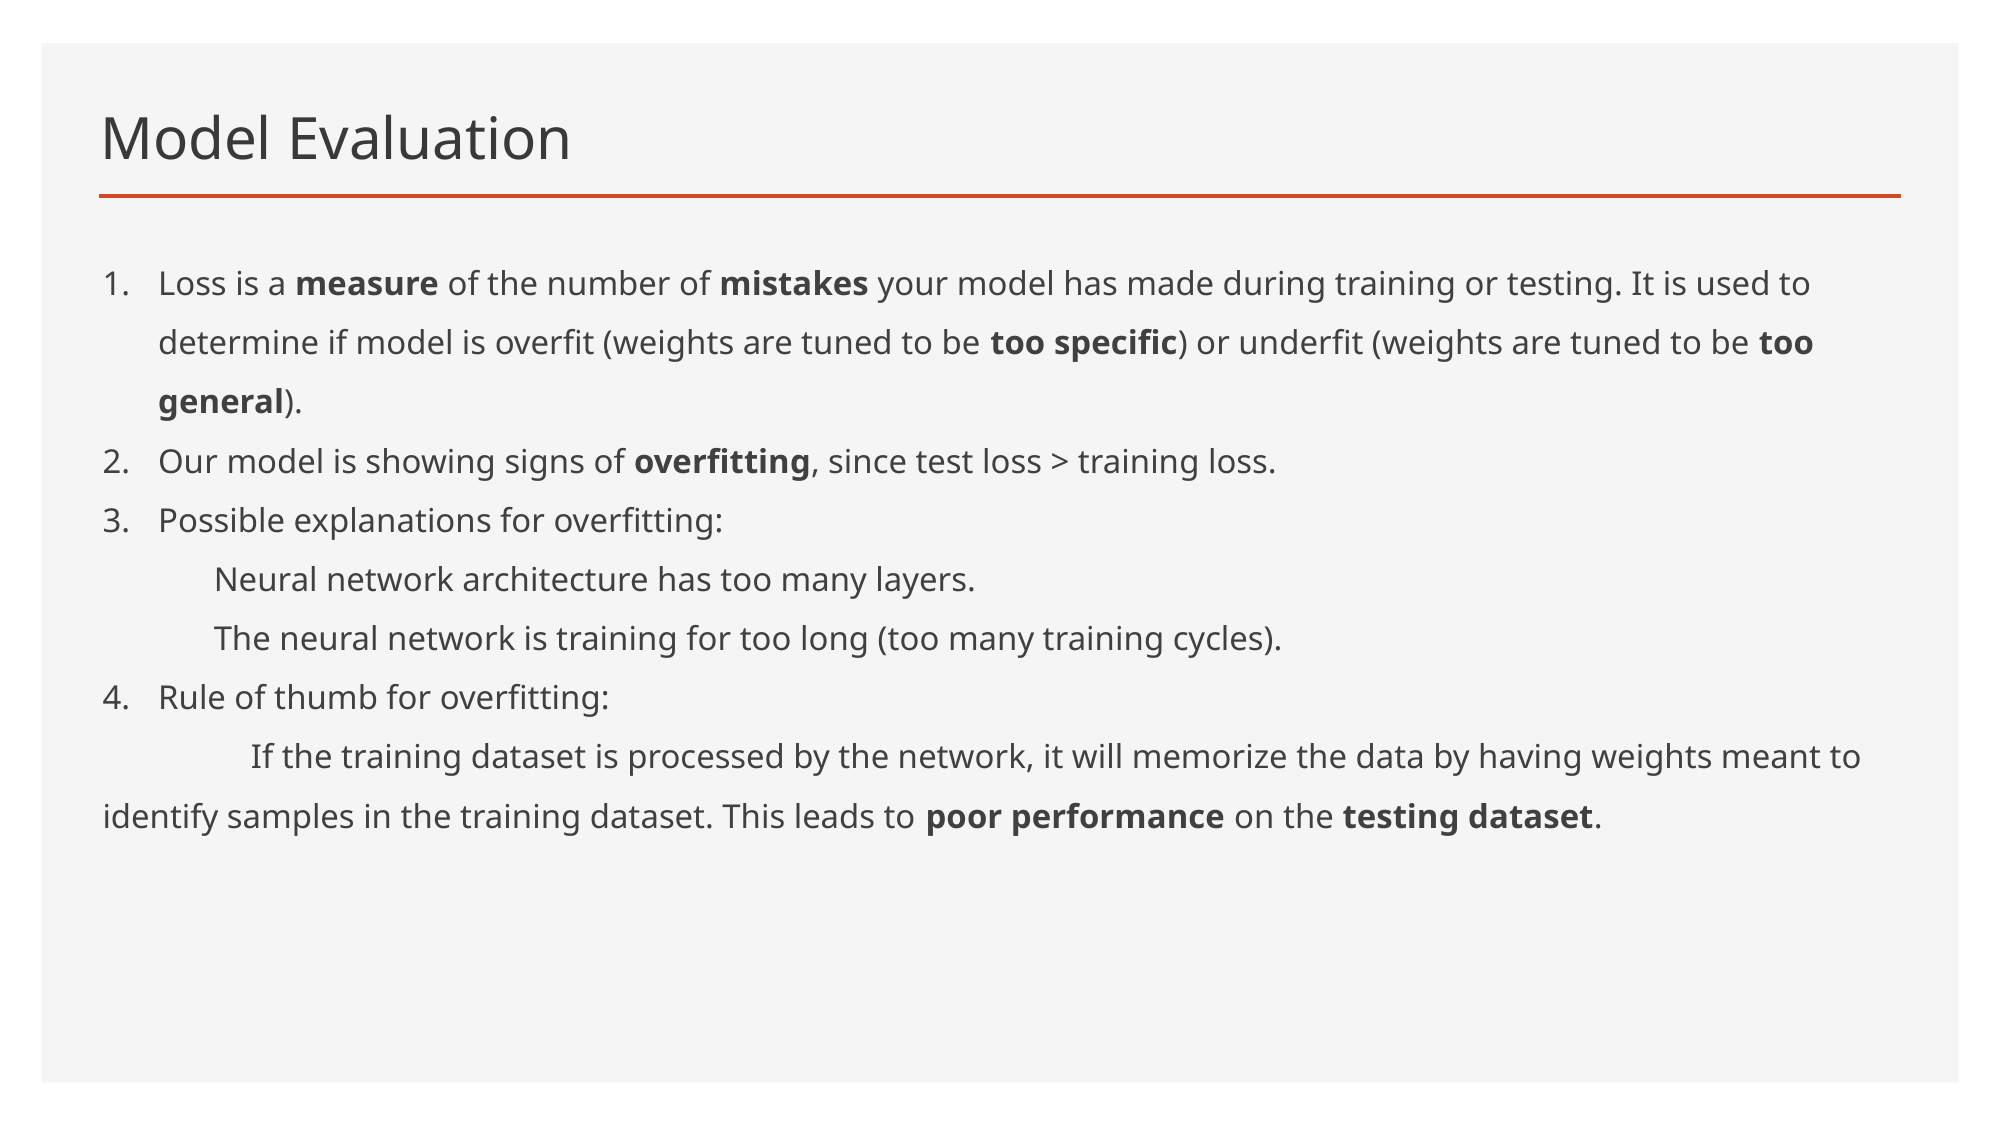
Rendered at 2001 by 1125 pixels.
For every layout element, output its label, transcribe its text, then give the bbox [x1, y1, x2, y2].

list Loss is a measure of the number of mistakes your model has made during training or testing. It is used to determine if model is overfit (weights are tuned to be too specific) or underfit (weights are tuned to be too general). Our model is showing signs of overfitting, since test loss > training loss. Possible explanations for overfitting: Neural network architecture has too many layers. The neural network is training for too long (too many training cycles). Rule of thumb for overfitting: If the training dataset is processed by the network, it will memorize the data by having weights meant to identify samples in the training dataset. This leads to poor performance on the testing dataset. [87, 235, 1913, 965]
title Model Evaluation [85, 73, 1214, 179]
